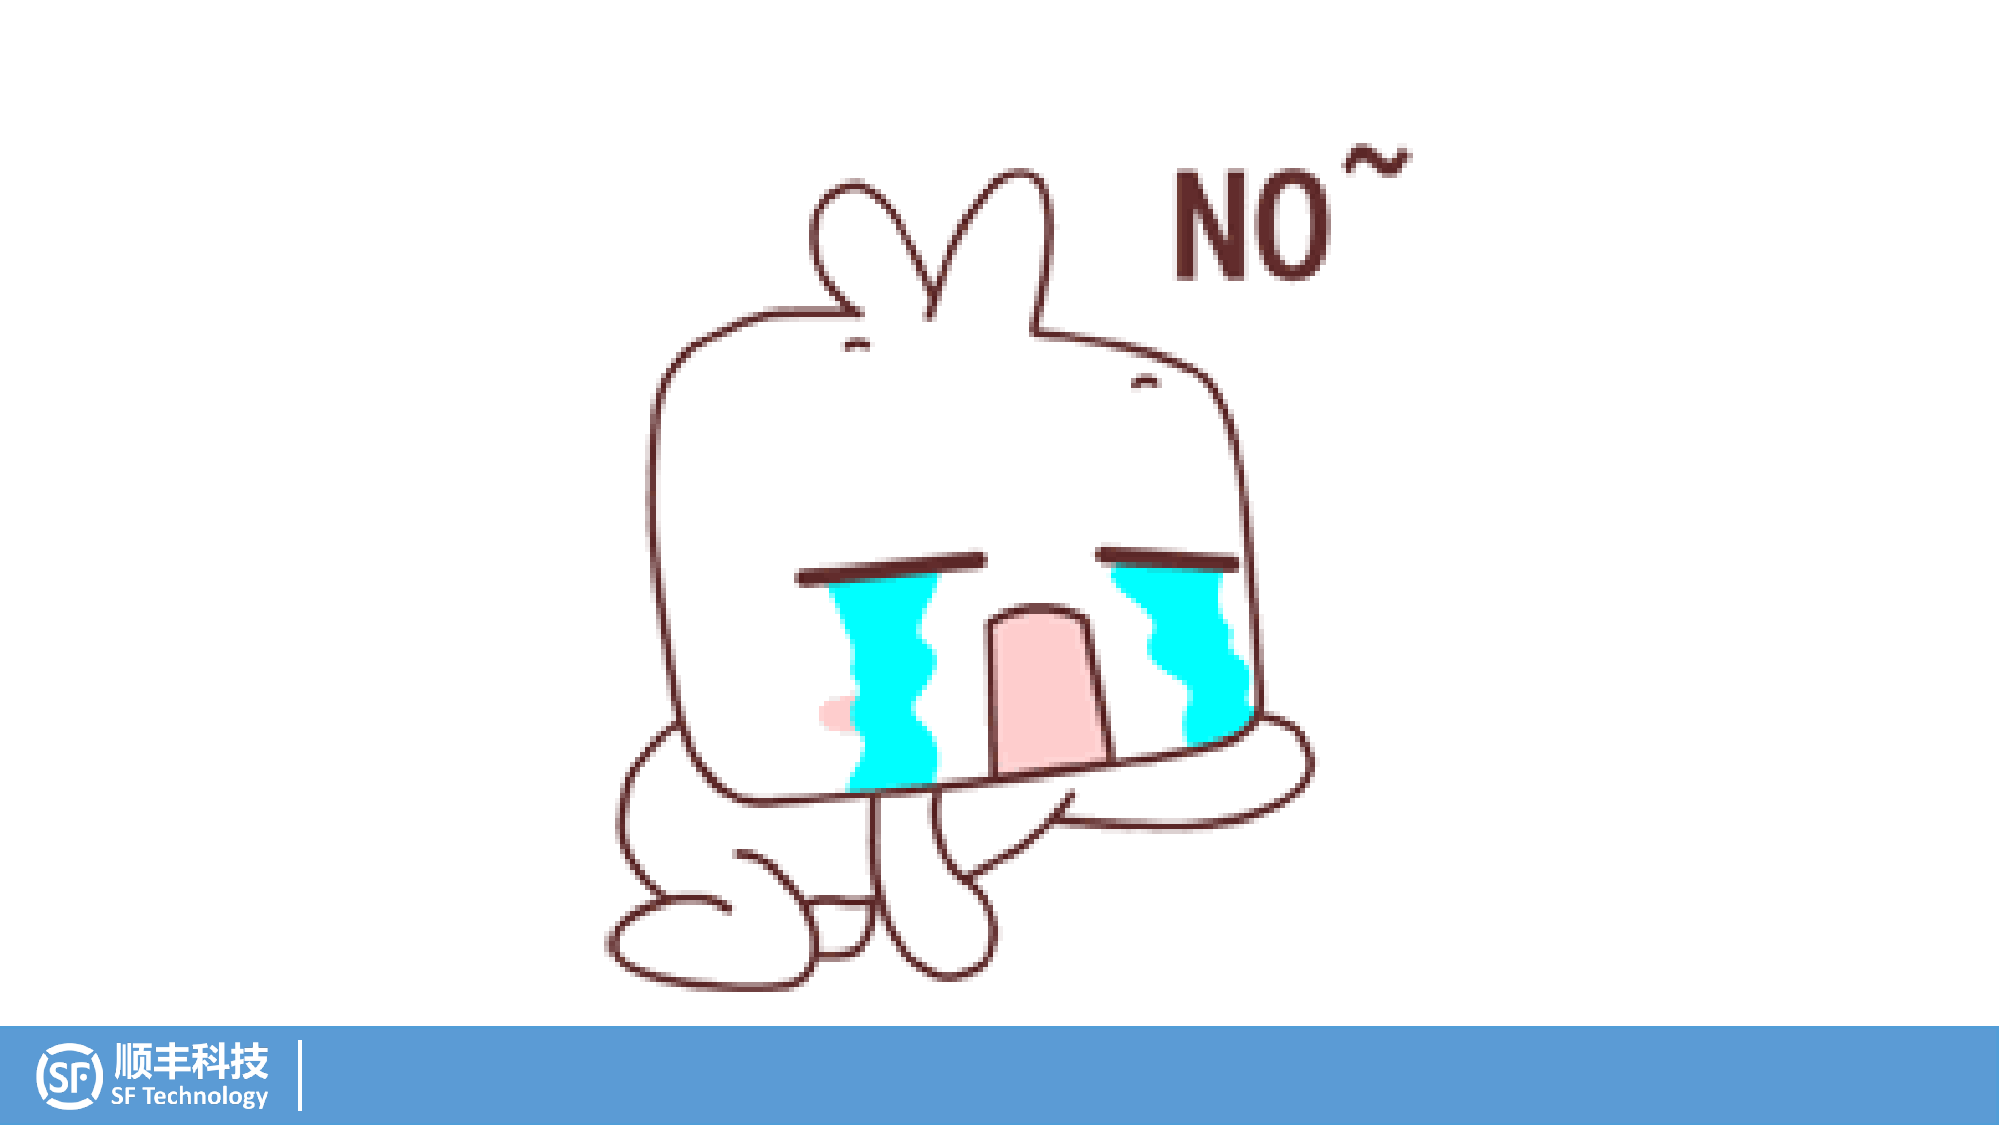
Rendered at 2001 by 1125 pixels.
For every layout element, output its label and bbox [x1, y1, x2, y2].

picture [34, 1025, 292, 1125]
picture [477, 56, 1500, 1080]
